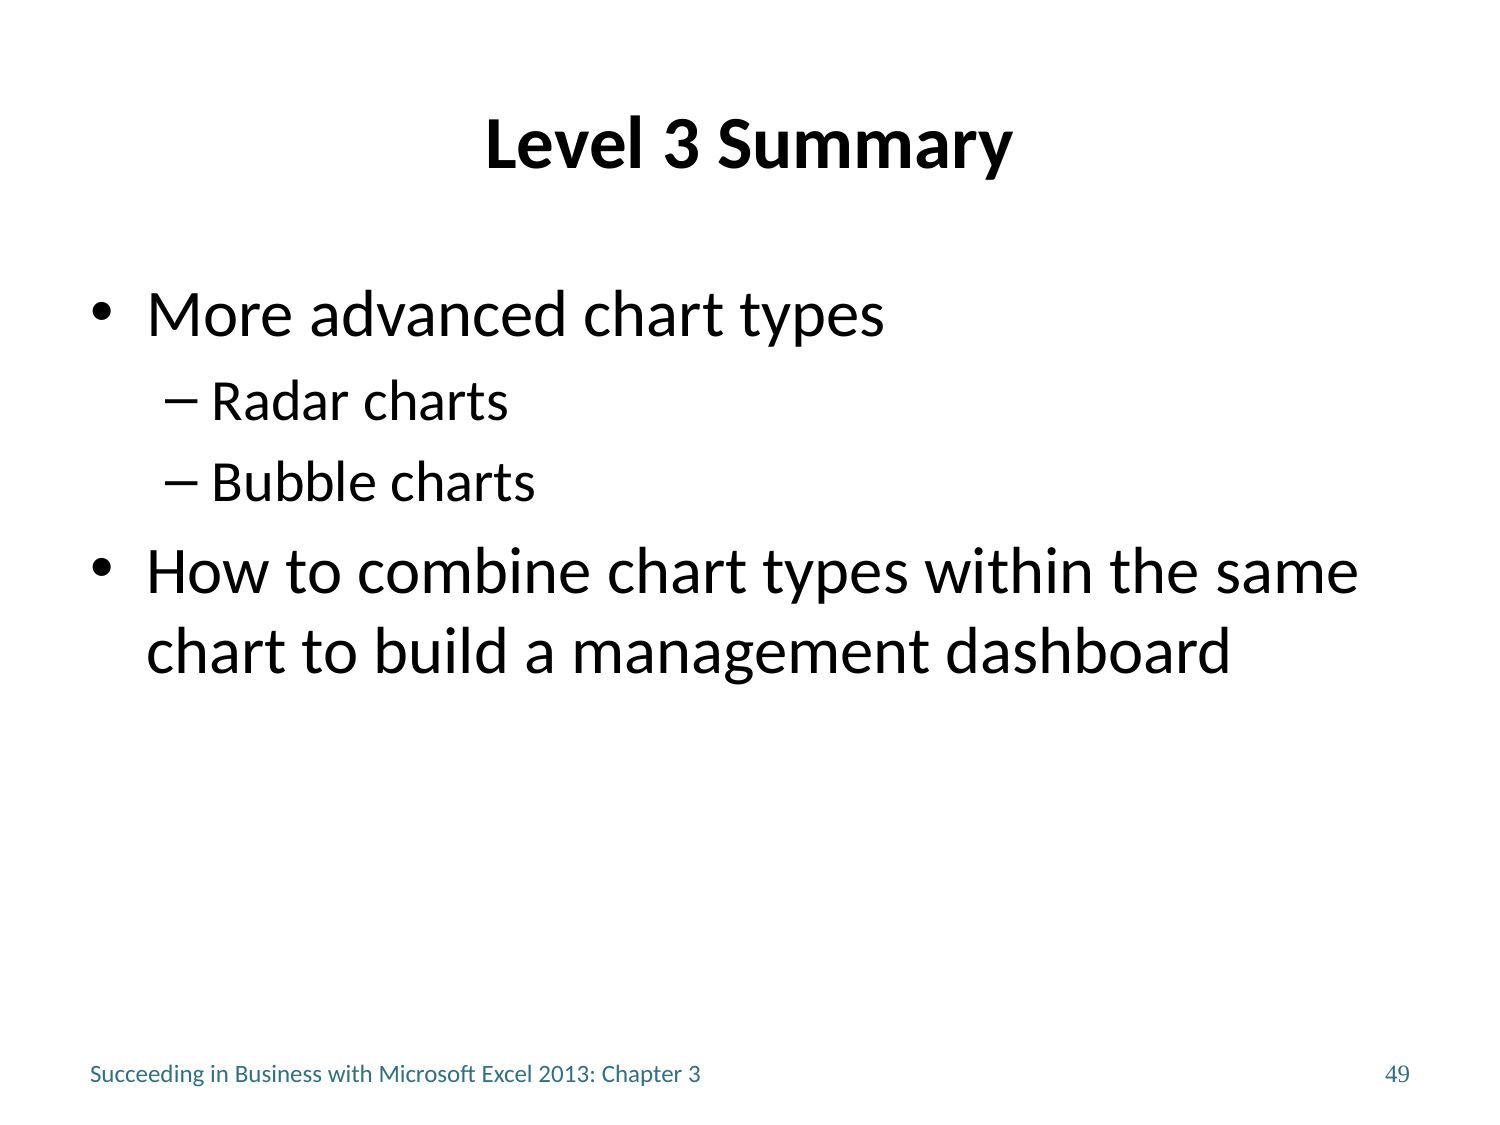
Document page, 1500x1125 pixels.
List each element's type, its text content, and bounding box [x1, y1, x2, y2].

title Level 3 Summary [75, 45, 1425, 233]
footer Succeeding in Business with Microsoft Excel 2013: Chapter 3 [75, 1042, 963, 1103]
slide_number 49 [1074, 1042, 1425, 1103]
list More advanced chart types Radar charts Bubble charts How to combine chart types within the same chart to build a management dashboard [75, 262, 1425, 1005]
